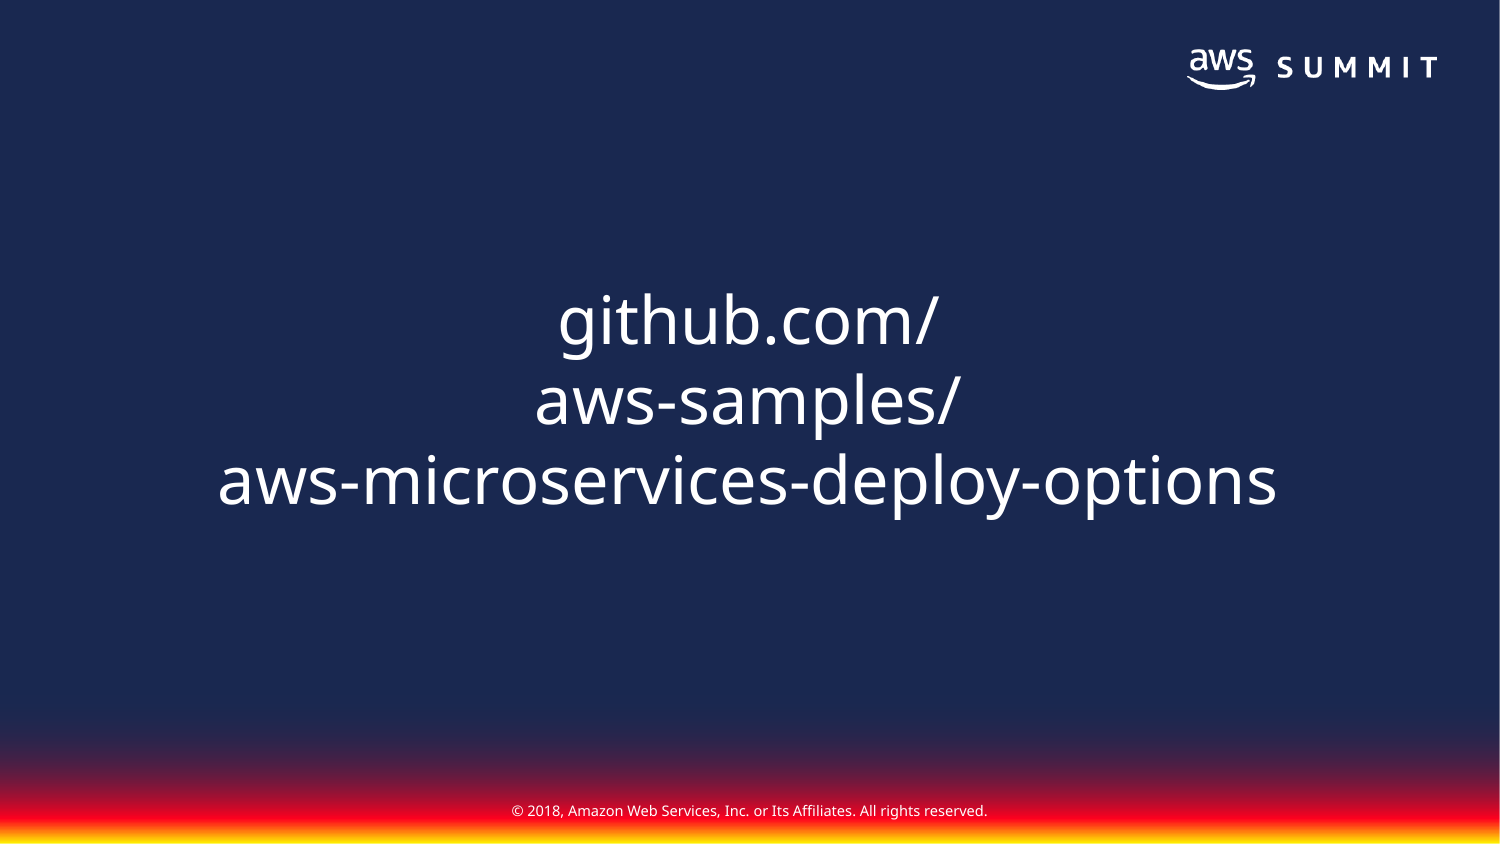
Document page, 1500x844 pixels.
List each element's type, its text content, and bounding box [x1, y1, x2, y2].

list github.com/ aws-samples/ aws-microservices-deploy-options [149, 239, 1349, 557]
picture [0, 0, 1500, 844]
